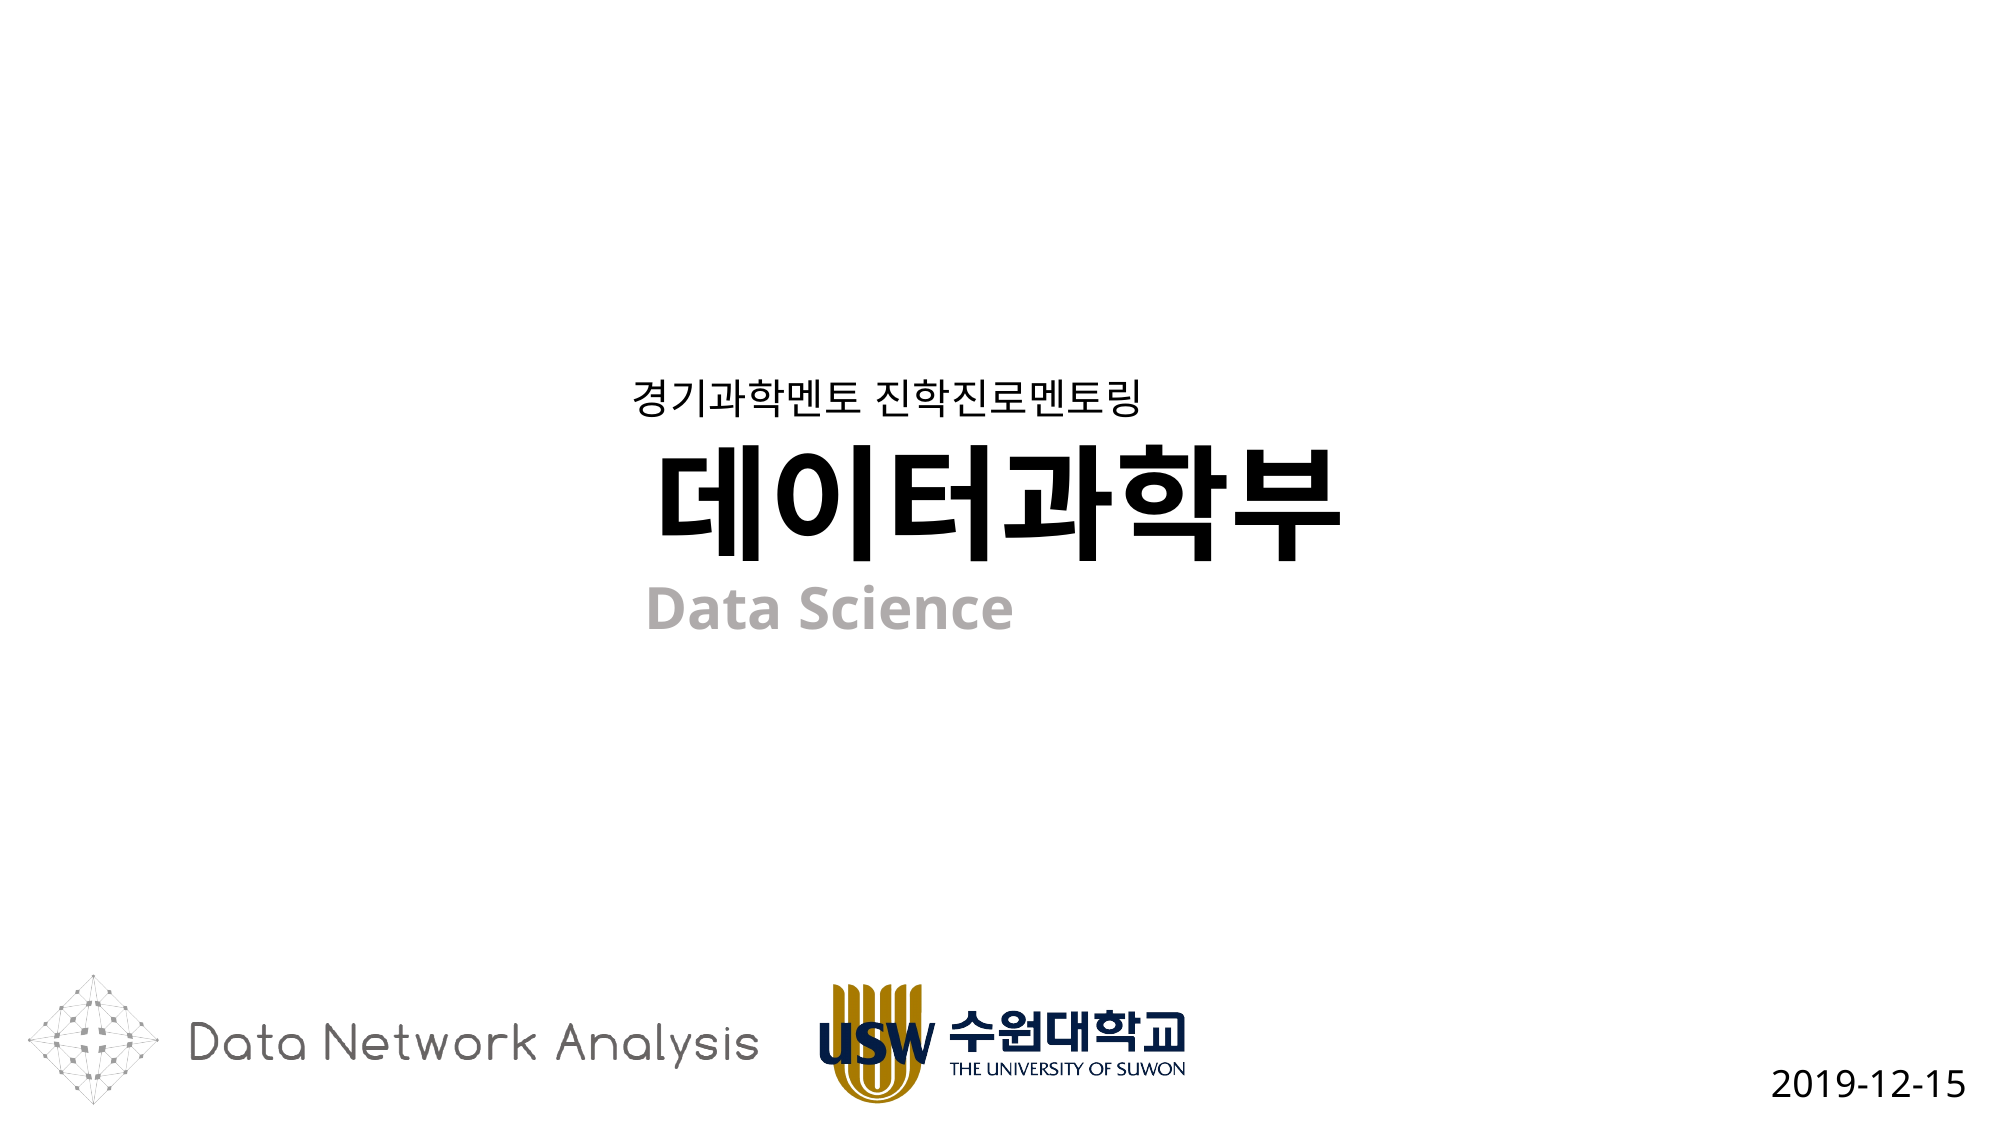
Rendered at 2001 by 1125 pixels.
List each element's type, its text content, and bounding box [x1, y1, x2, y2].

text_box Data Science [629, 563, 1371, 649]
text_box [22, 954, 766, 1109]
text_box 2019-12-15 [1755, 1052, 1982, 1113]
text_box 경기과학멘토 진학진로멘토링 [616, 365, 1373, 431]
picture [809, 975, 1191, 1109]
text_box 데이터과학부 [640, 431, 1360, 563]
